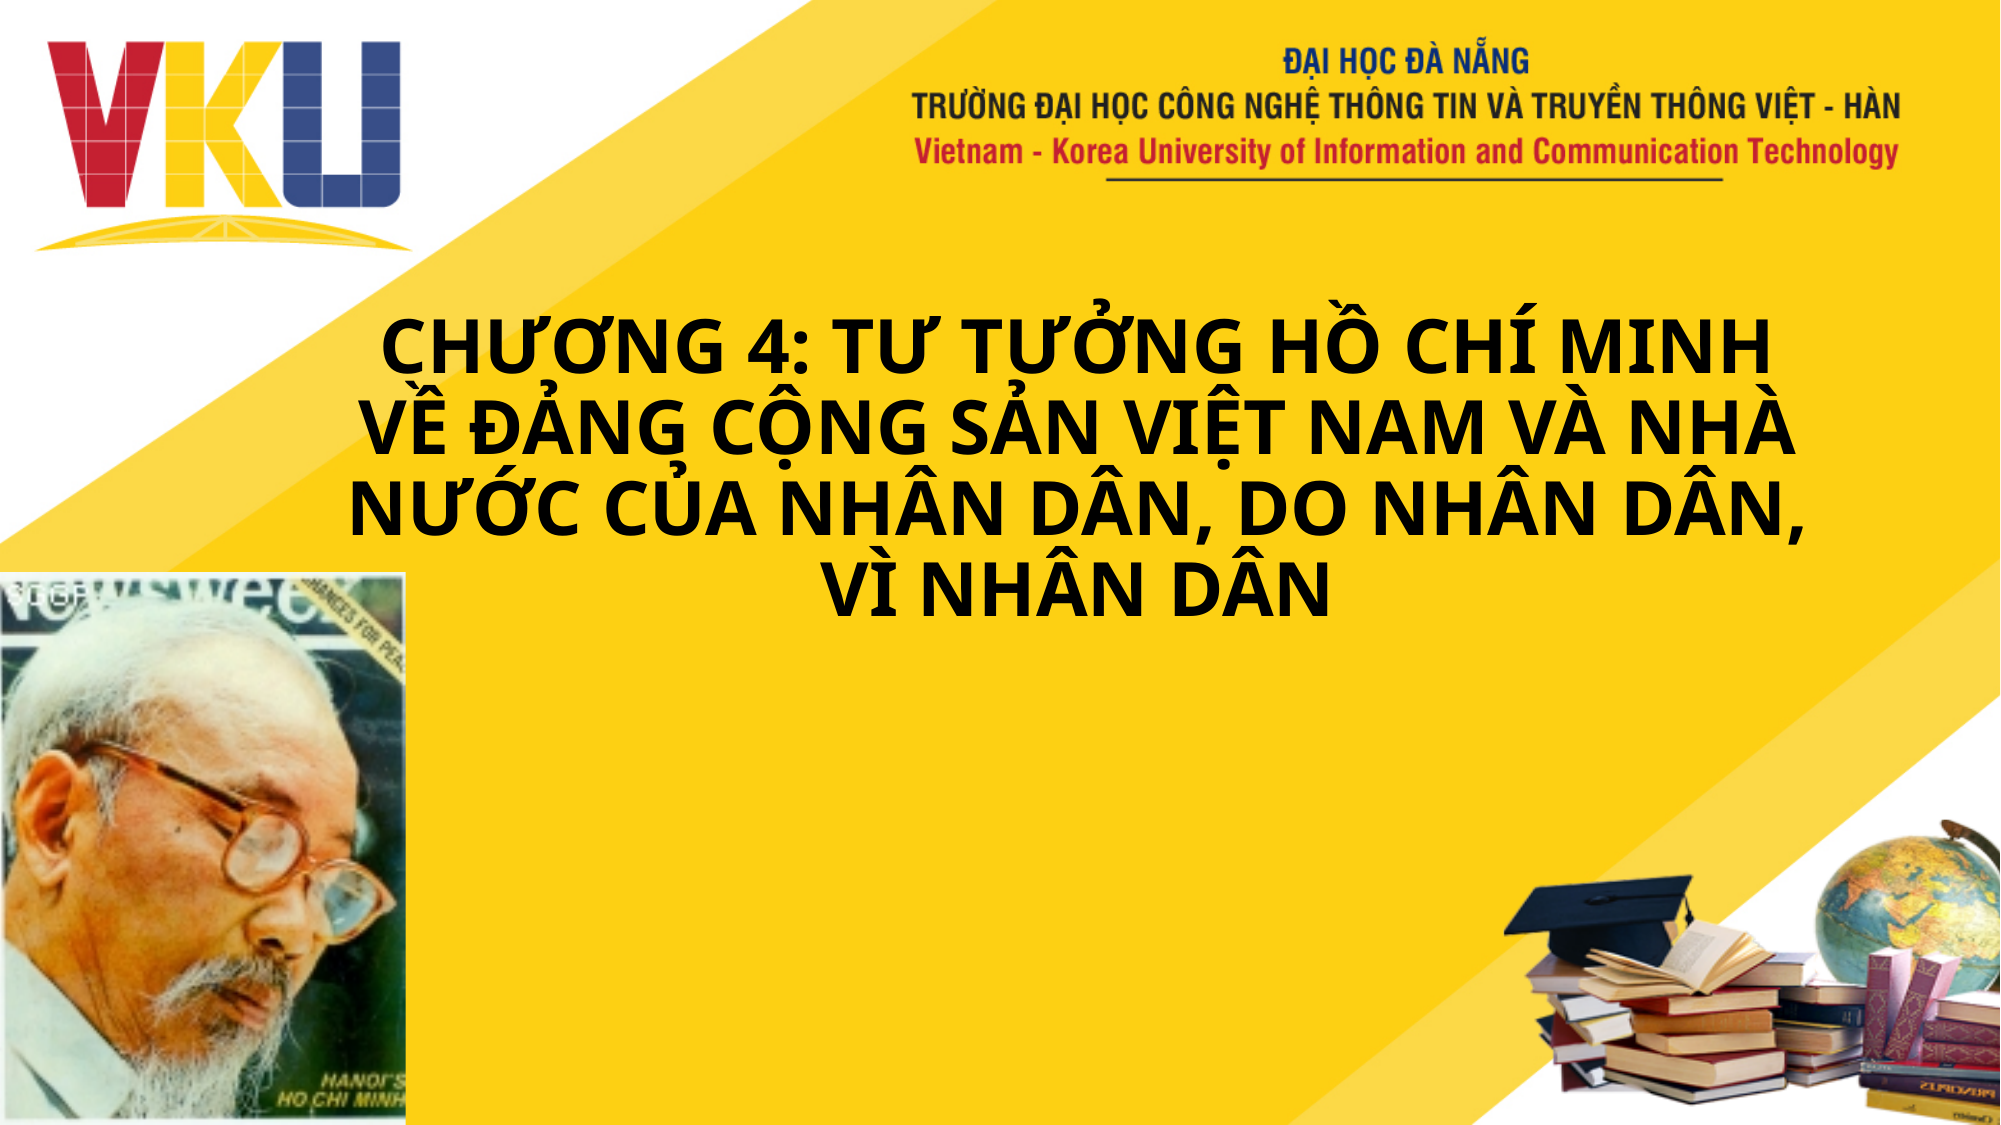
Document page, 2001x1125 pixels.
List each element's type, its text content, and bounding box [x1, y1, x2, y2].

picture [0, 0, 2001, 1125]
title CHƯƠNG 4: TƯ TƯỞNG HỒ CHÍ MINH VỀ ĐẢNG CỘNG SẢN VIỆT NAM VÀ NHÀ NƯỚC CỦA NHÂN DÂN, DO NHÂN DÂN, VÌ NHÂN DÂN [327, 248, 1828, 640]
